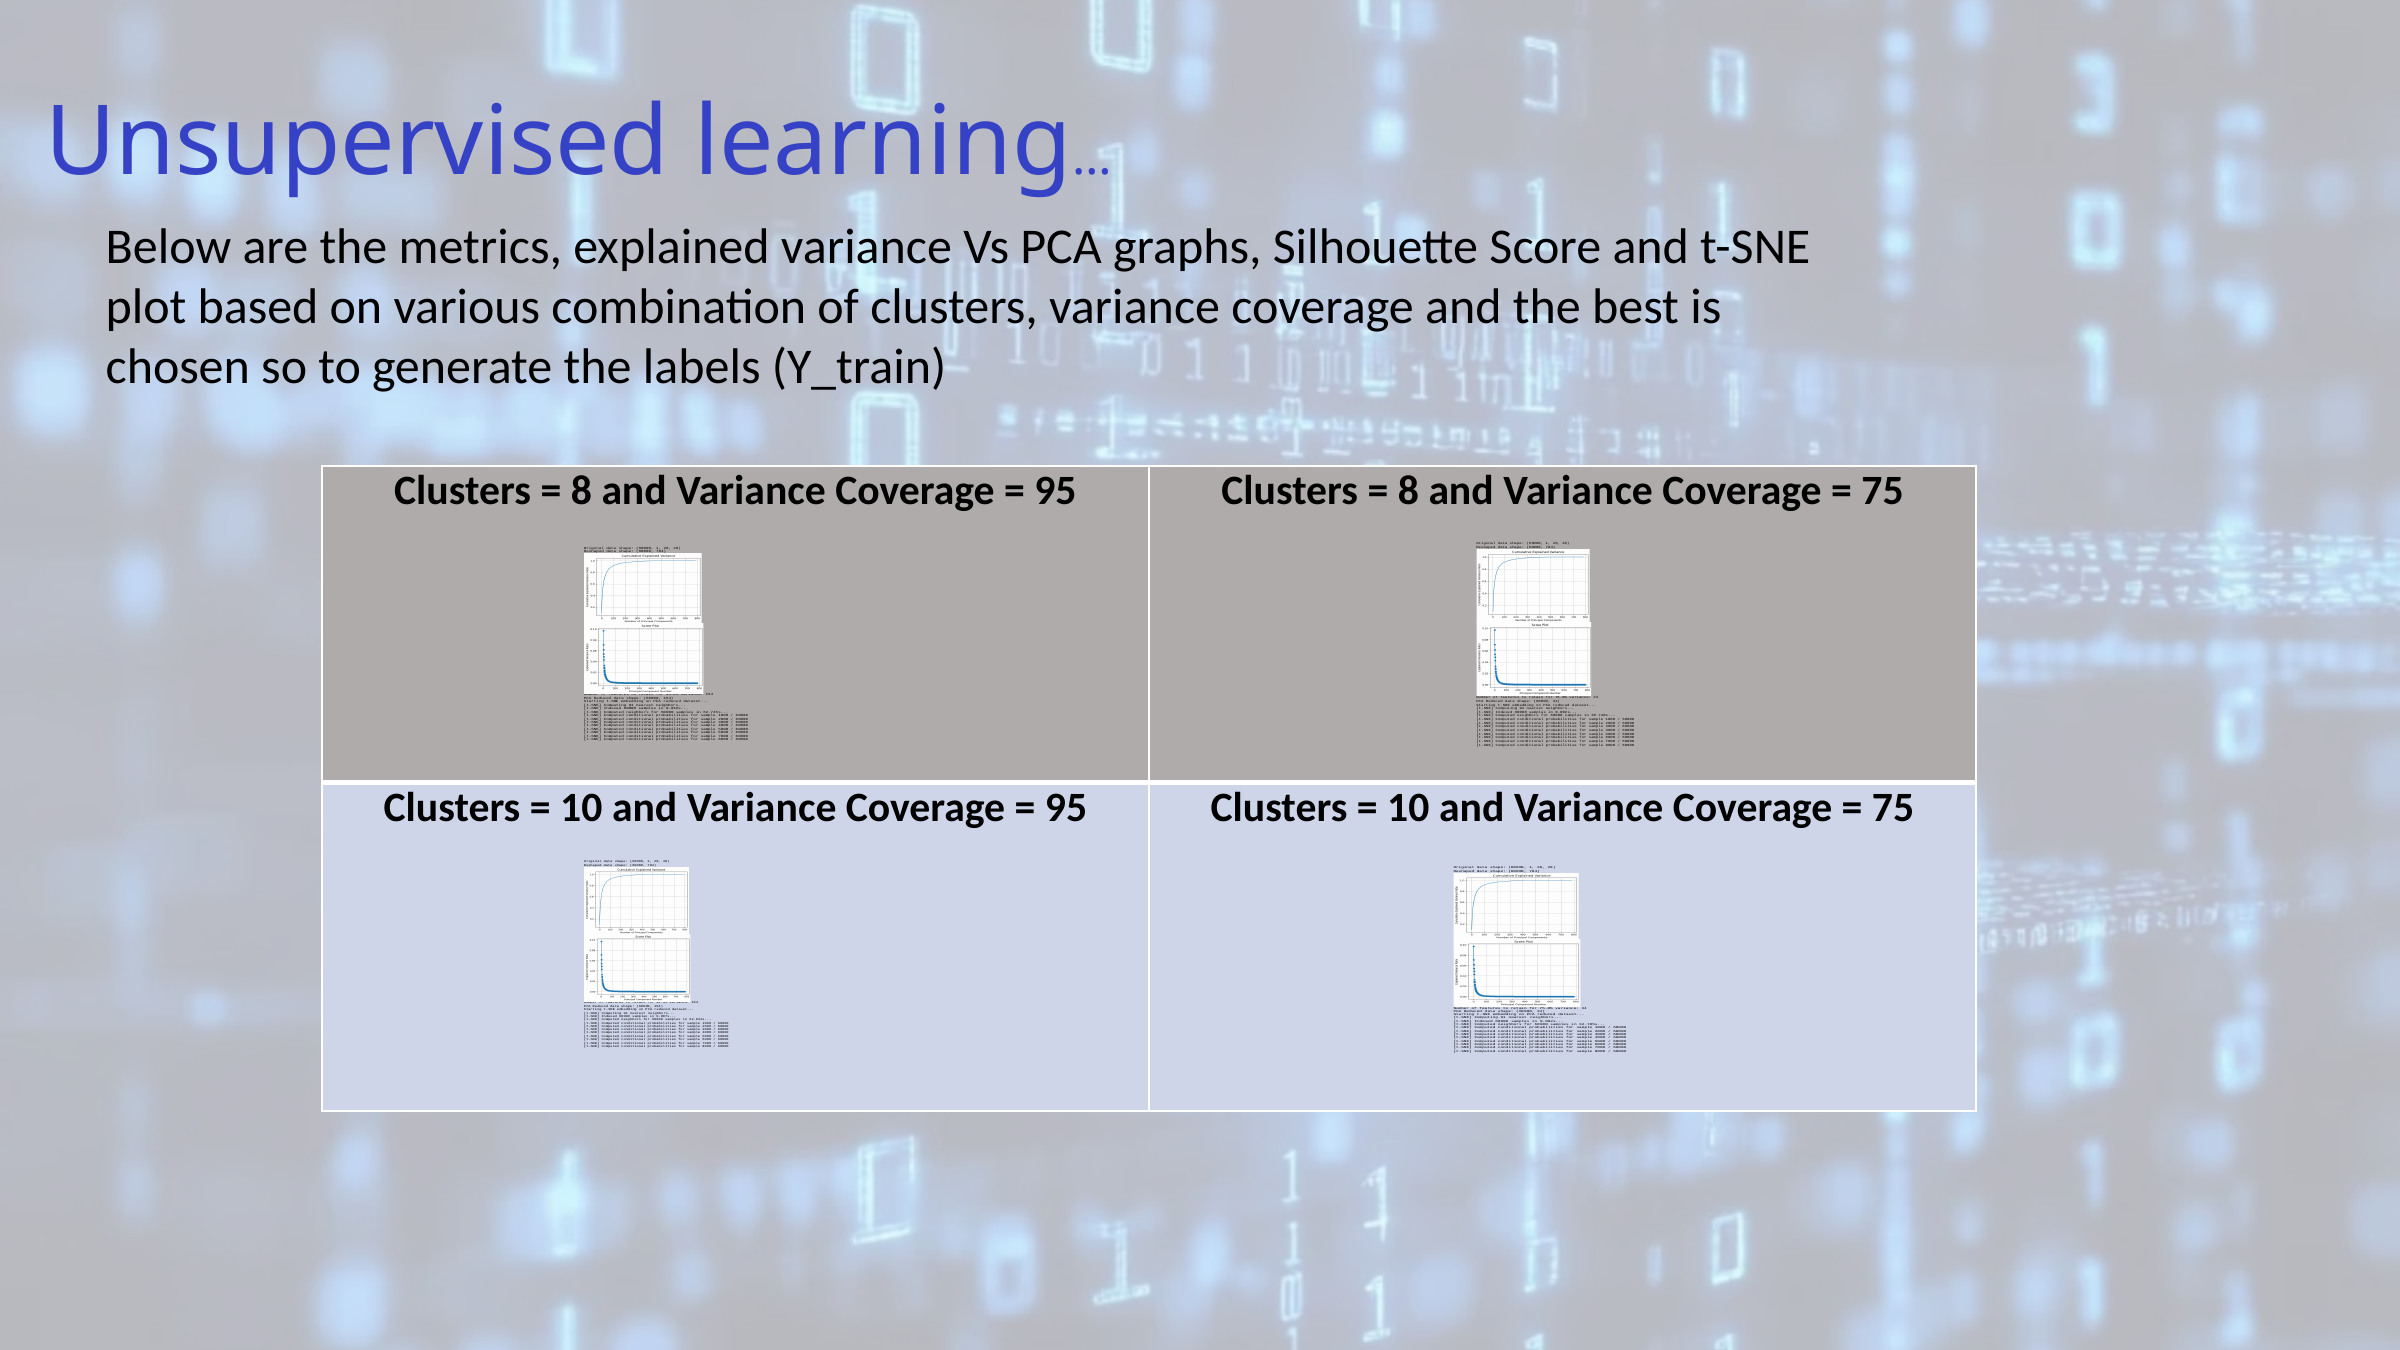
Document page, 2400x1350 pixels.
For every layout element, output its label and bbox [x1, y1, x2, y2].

text_box [583, 860, 757, 1049]
text_box [1453, 866, 1660, 1054]
text_box [583, 546, 778, 743]
text_box [1476, 541, 1663, 748]
picture [0, 0, 2400, 1350]
